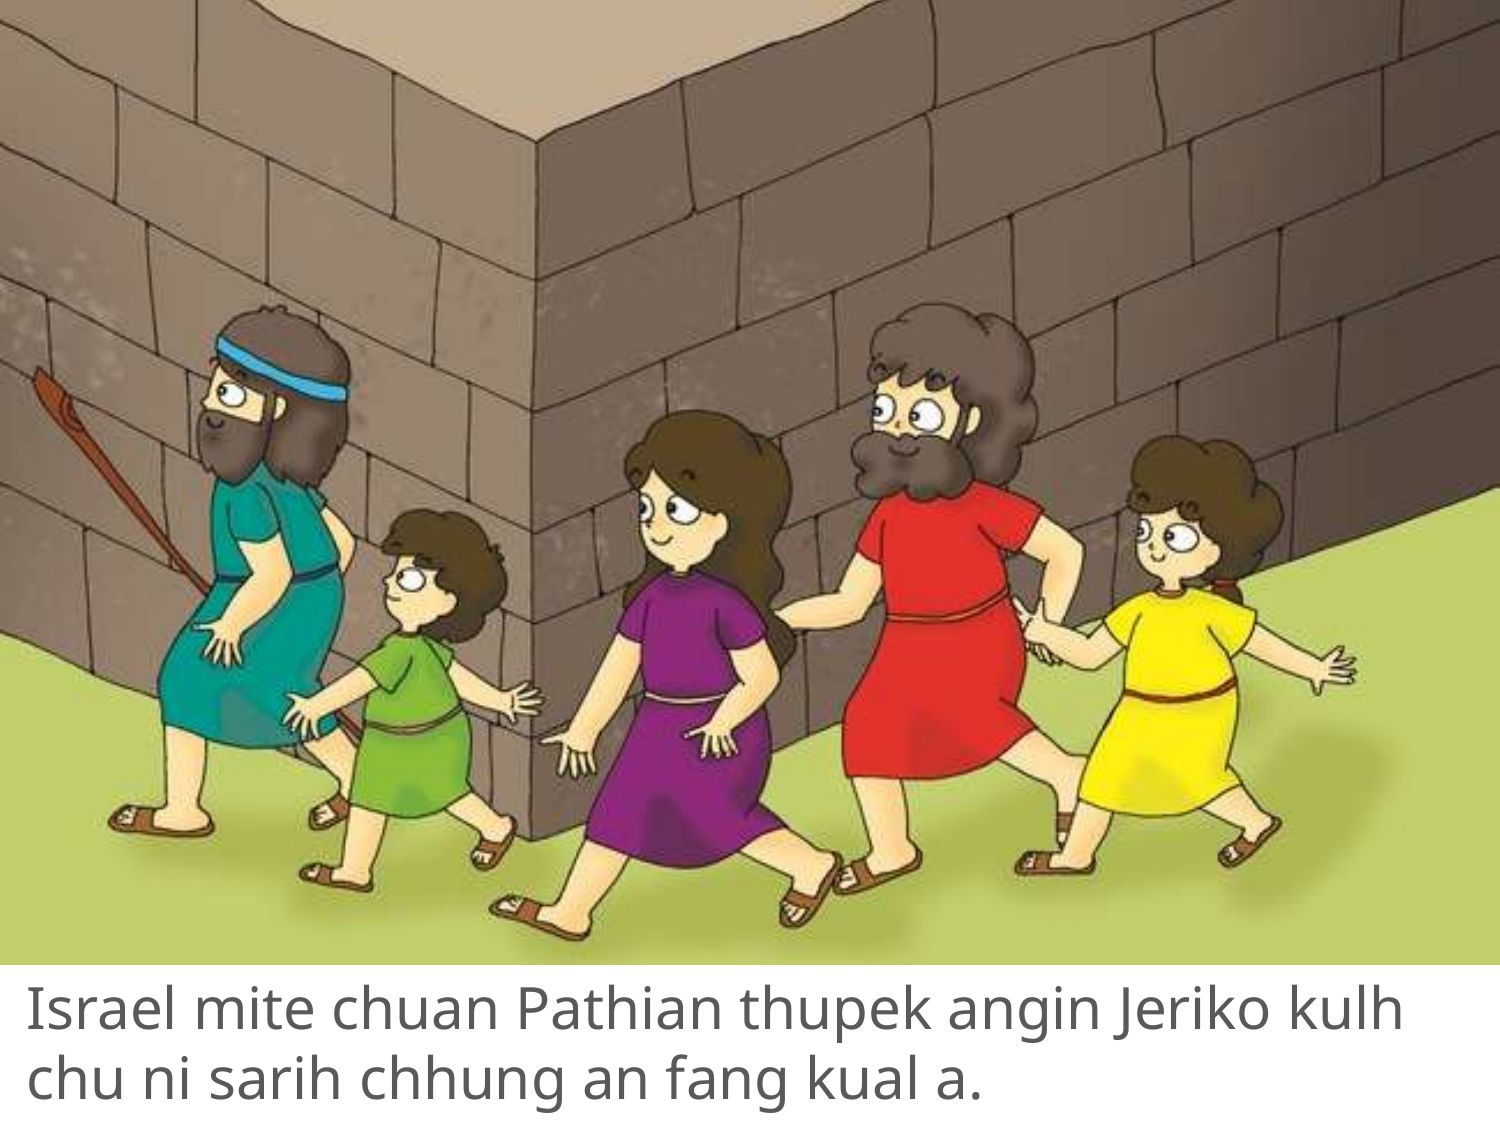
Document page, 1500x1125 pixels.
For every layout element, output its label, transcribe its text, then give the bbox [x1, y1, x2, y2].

text_box Israel mite chuan Pathian thupek angin Jeriko kulh chu ni sarih chhung an fang kual a. [11, 973, 1498, 1119]
picture [0, 0, 1500, 965]
